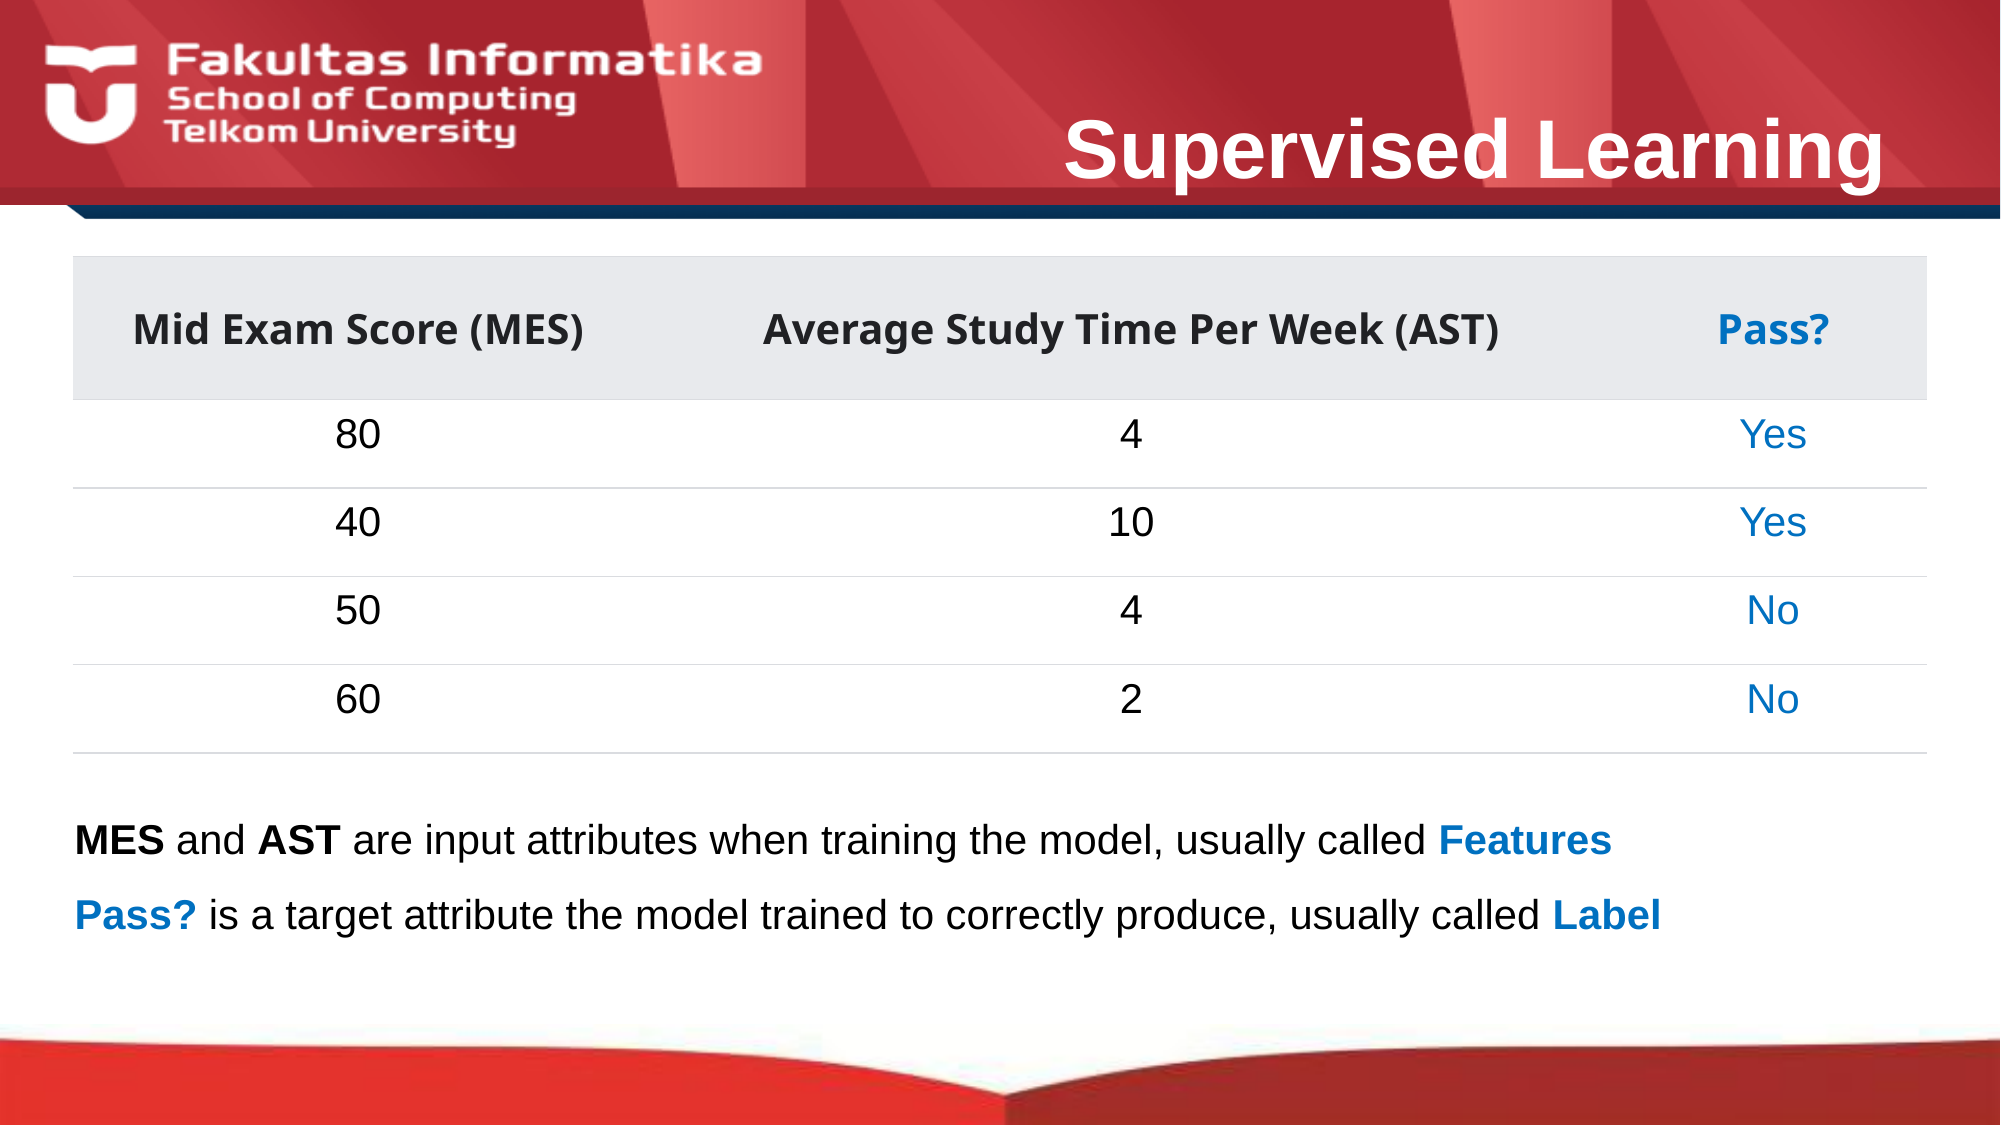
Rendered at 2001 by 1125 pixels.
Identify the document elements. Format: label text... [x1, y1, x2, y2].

table_cell 40 [73, 489, 644, 576]
table_cell 50 [73, 577, 644, 664]
table_cell No [1619, 577, 1927, 664]
table_cell No [1619, 665, 1927, 752]
table_cell 2 [644, 665, 1619, 752]
table_cell Yes [1619, 400, 1927, 487]
text_box MES and AST are input attributes when training the model, usually called Features Pass? is a target attribute the model trained to correctly produce, usually called Label [59, 780, 1938, 946]
table_cell 80 [73, 400, 644, 487]
table_header Average Study Time Per Week (AST) [644, 257, 1619, 399]
title Supervised Learning [98, 61, 1902, 229]
table_header Pass? [1619, 257, 1927, 399]
table_cell 10 [644, 489, 1619, 576]
picture [0, 0, 2001, 1125]
table_cell 60 [73, 665, 644, 752]
table_cell Yes [1619, 489, 1927, 576]
table_cell 4 [644, 577, 1619, 664]
table_cell 4 [644, 400, 1619, 487]
table_header Mid Exam Score (MES) [73, 257, 644, 399]
